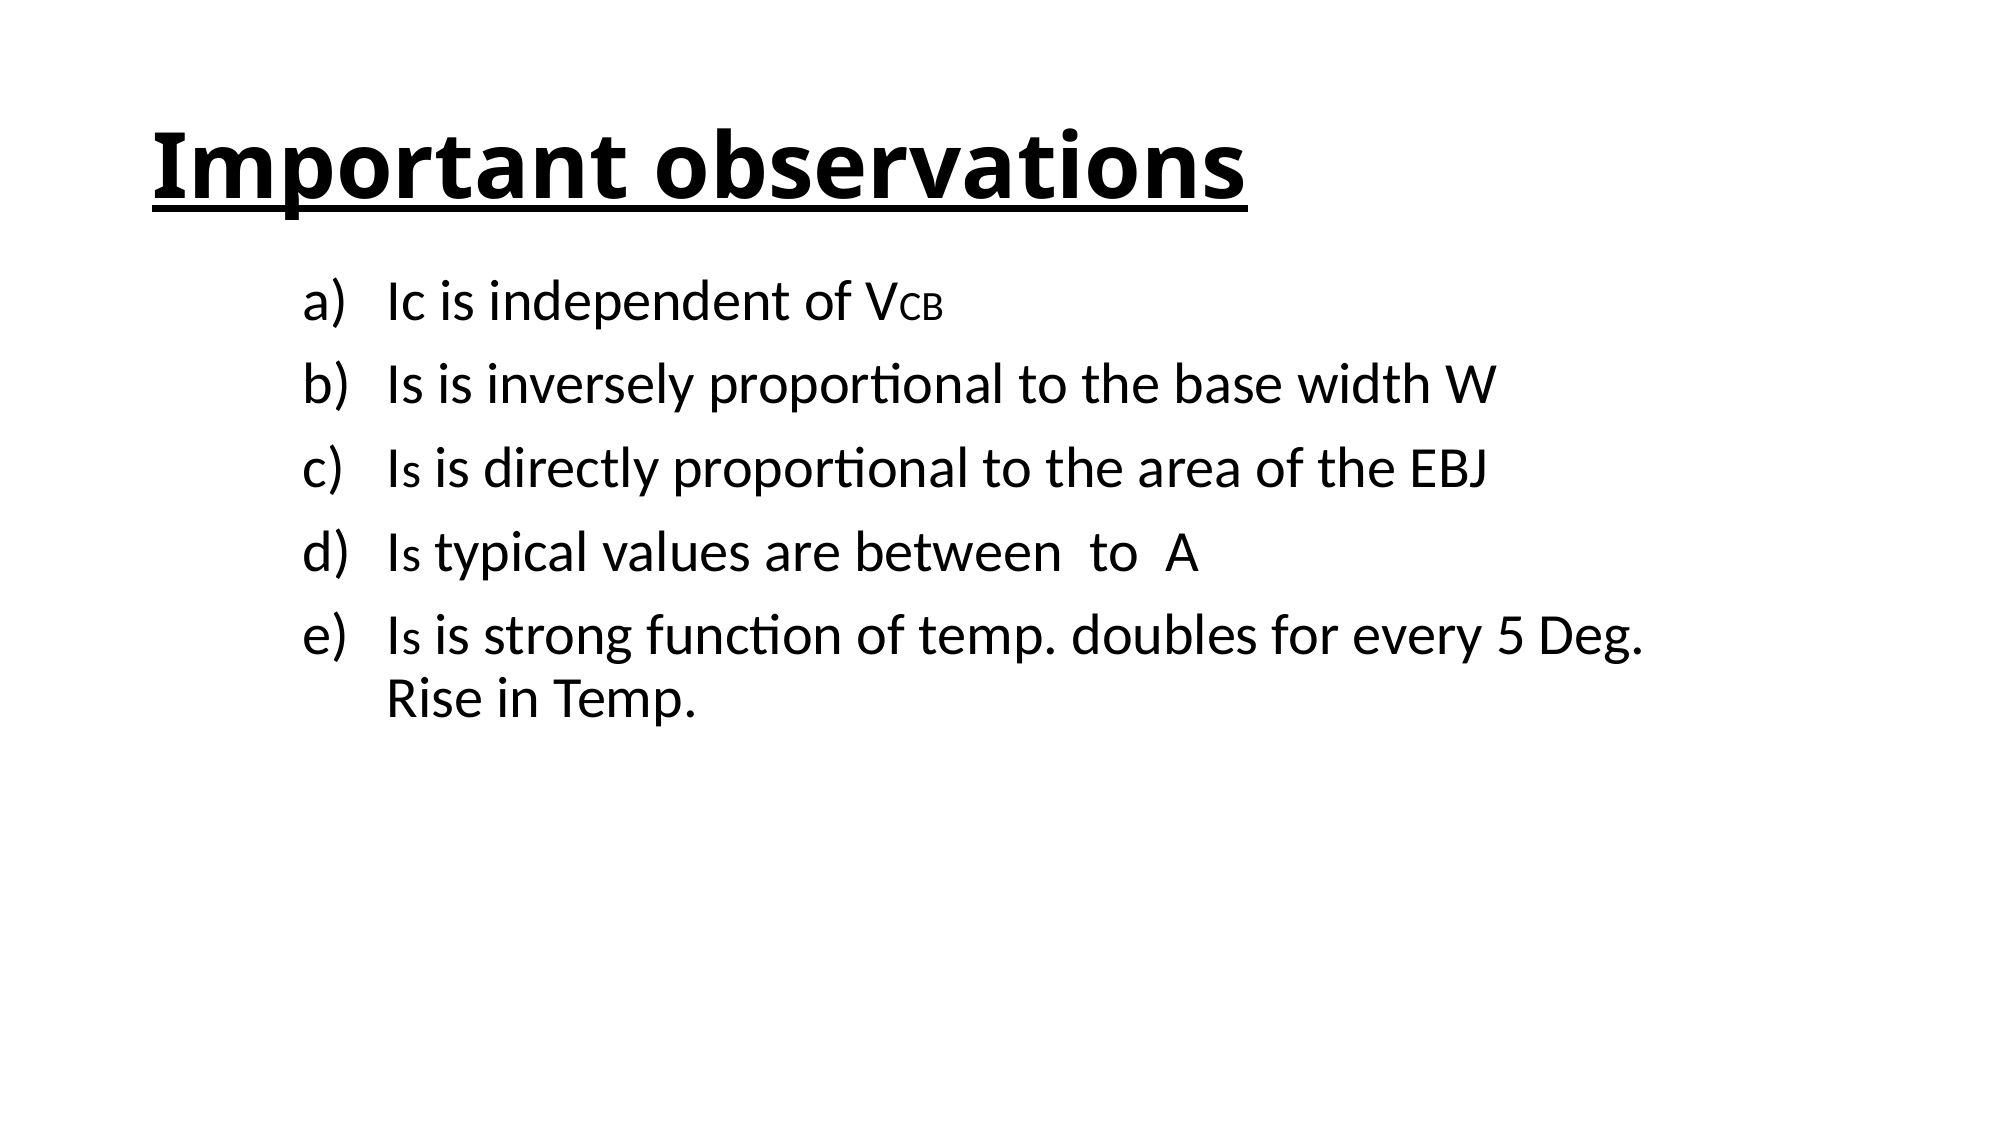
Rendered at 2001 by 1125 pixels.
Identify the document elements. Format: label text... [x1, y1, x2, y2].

title Important observations [137, 59, 1863, 278]
